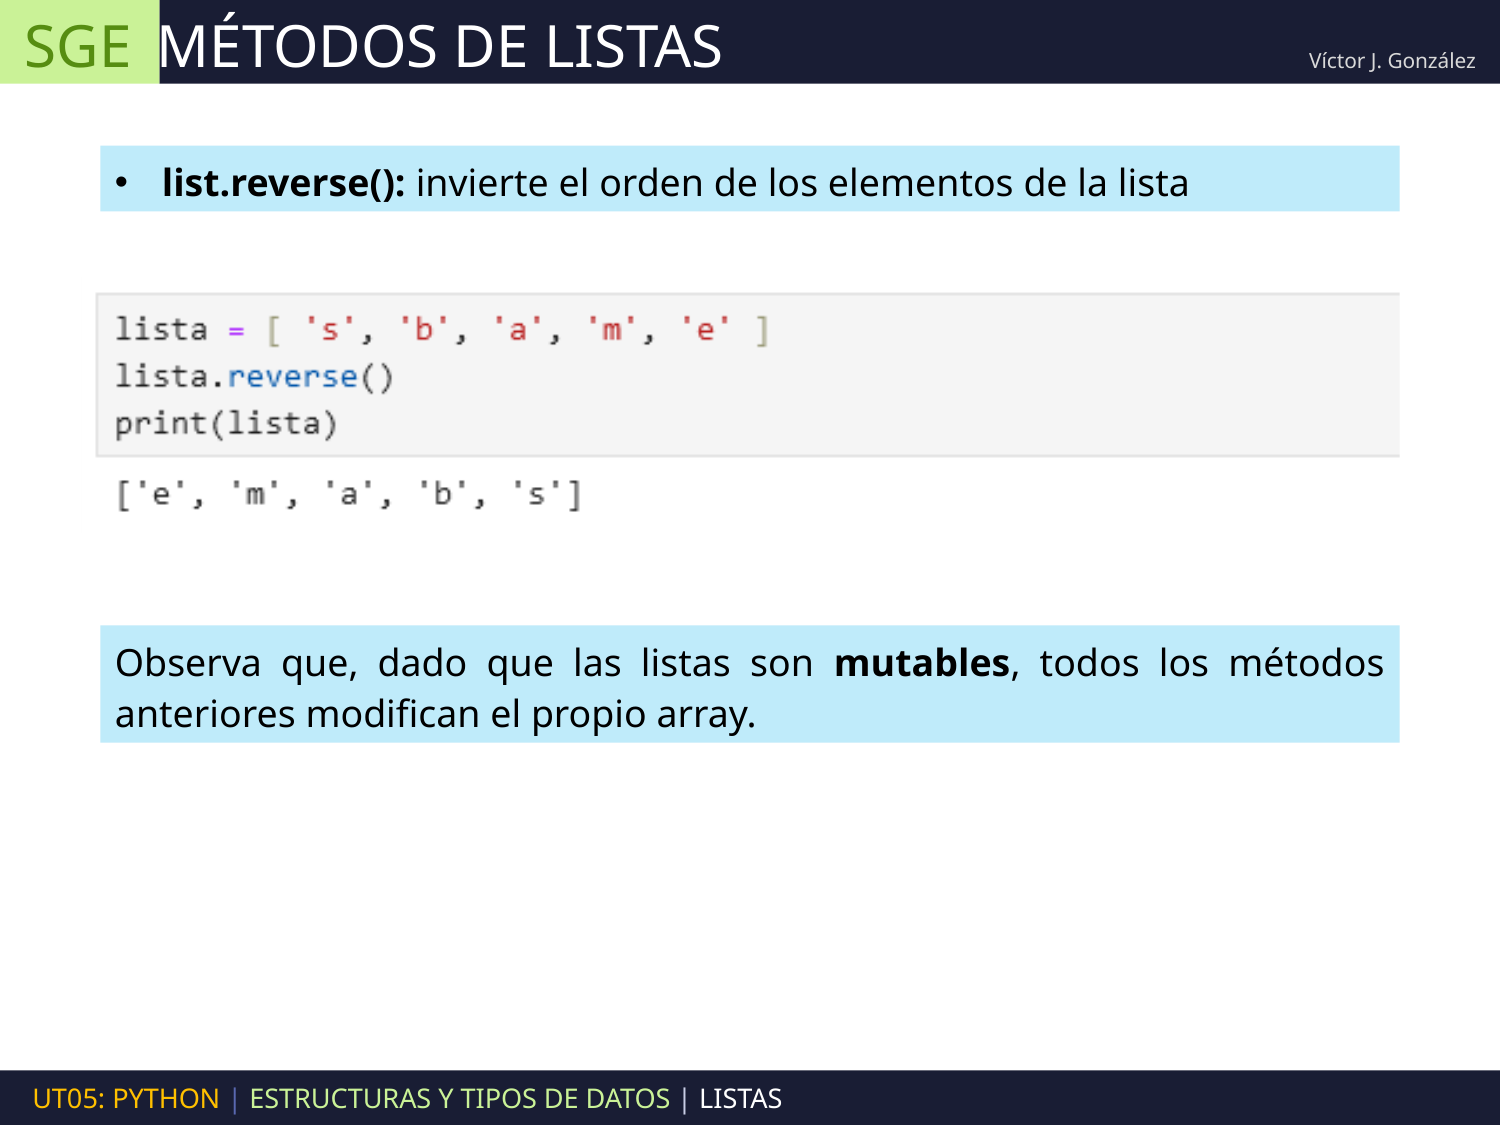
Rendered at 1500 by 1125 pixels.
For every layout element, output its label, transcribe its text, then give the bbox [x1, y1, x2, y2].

text_box UT05: PYTHON | ESTRUCTURAS Y TIPOS DE DATOS | LISTAS [17, 1073, 1500, 1122]
text_box Observa que, dado que las listas son mutables, todos los métodos anteriores modifican el propio array. [100, 625, 1400, 743]
text_box MÉTODOS DE LISTAS [147, 1, 739, 86]
picture [80, 277, 1400, 534]
text_box [161, 0, 1500, 86]
text_box [0, 1068, 1500, 1125]
text_box [0, 0, 161, 86]
text_box Víctor J. González [1294, 40, 1491, 80]
text_box SGE [10, 1, 147, 86]
text_box list.reverse(): invierte el orden de los elementos de la lista [100, 145, 1400, 212]
